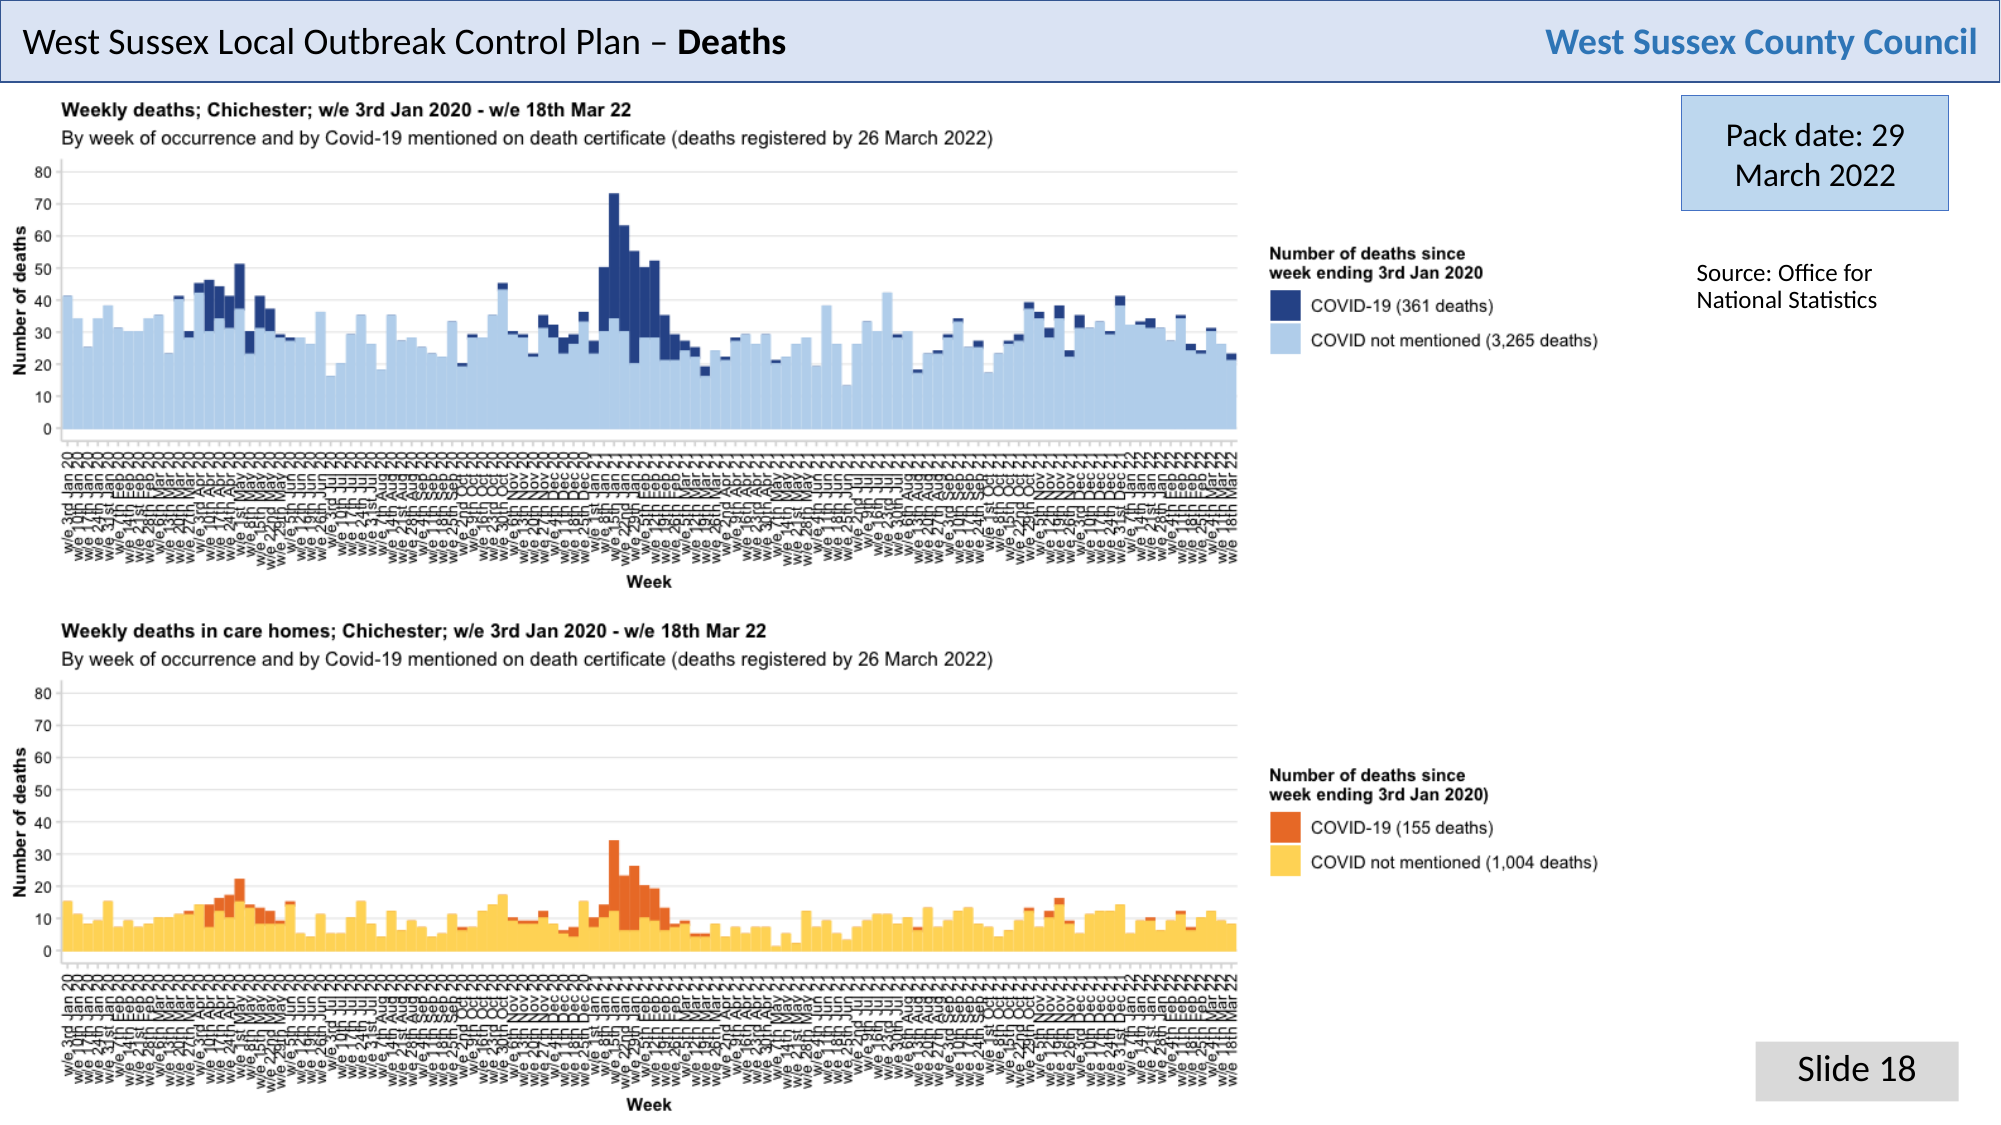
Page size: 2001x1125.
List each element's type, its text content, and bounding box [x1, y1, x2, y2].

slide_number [1681, 95, 1949, 211]
list Source: Office for National Statistics [1681, 252, 1959, 289]
picture [3, 91, 1619, 602]
list Slide 18 [1755, 1041, 1959, 1102]
picture [3, 612, 1619, 1125]
